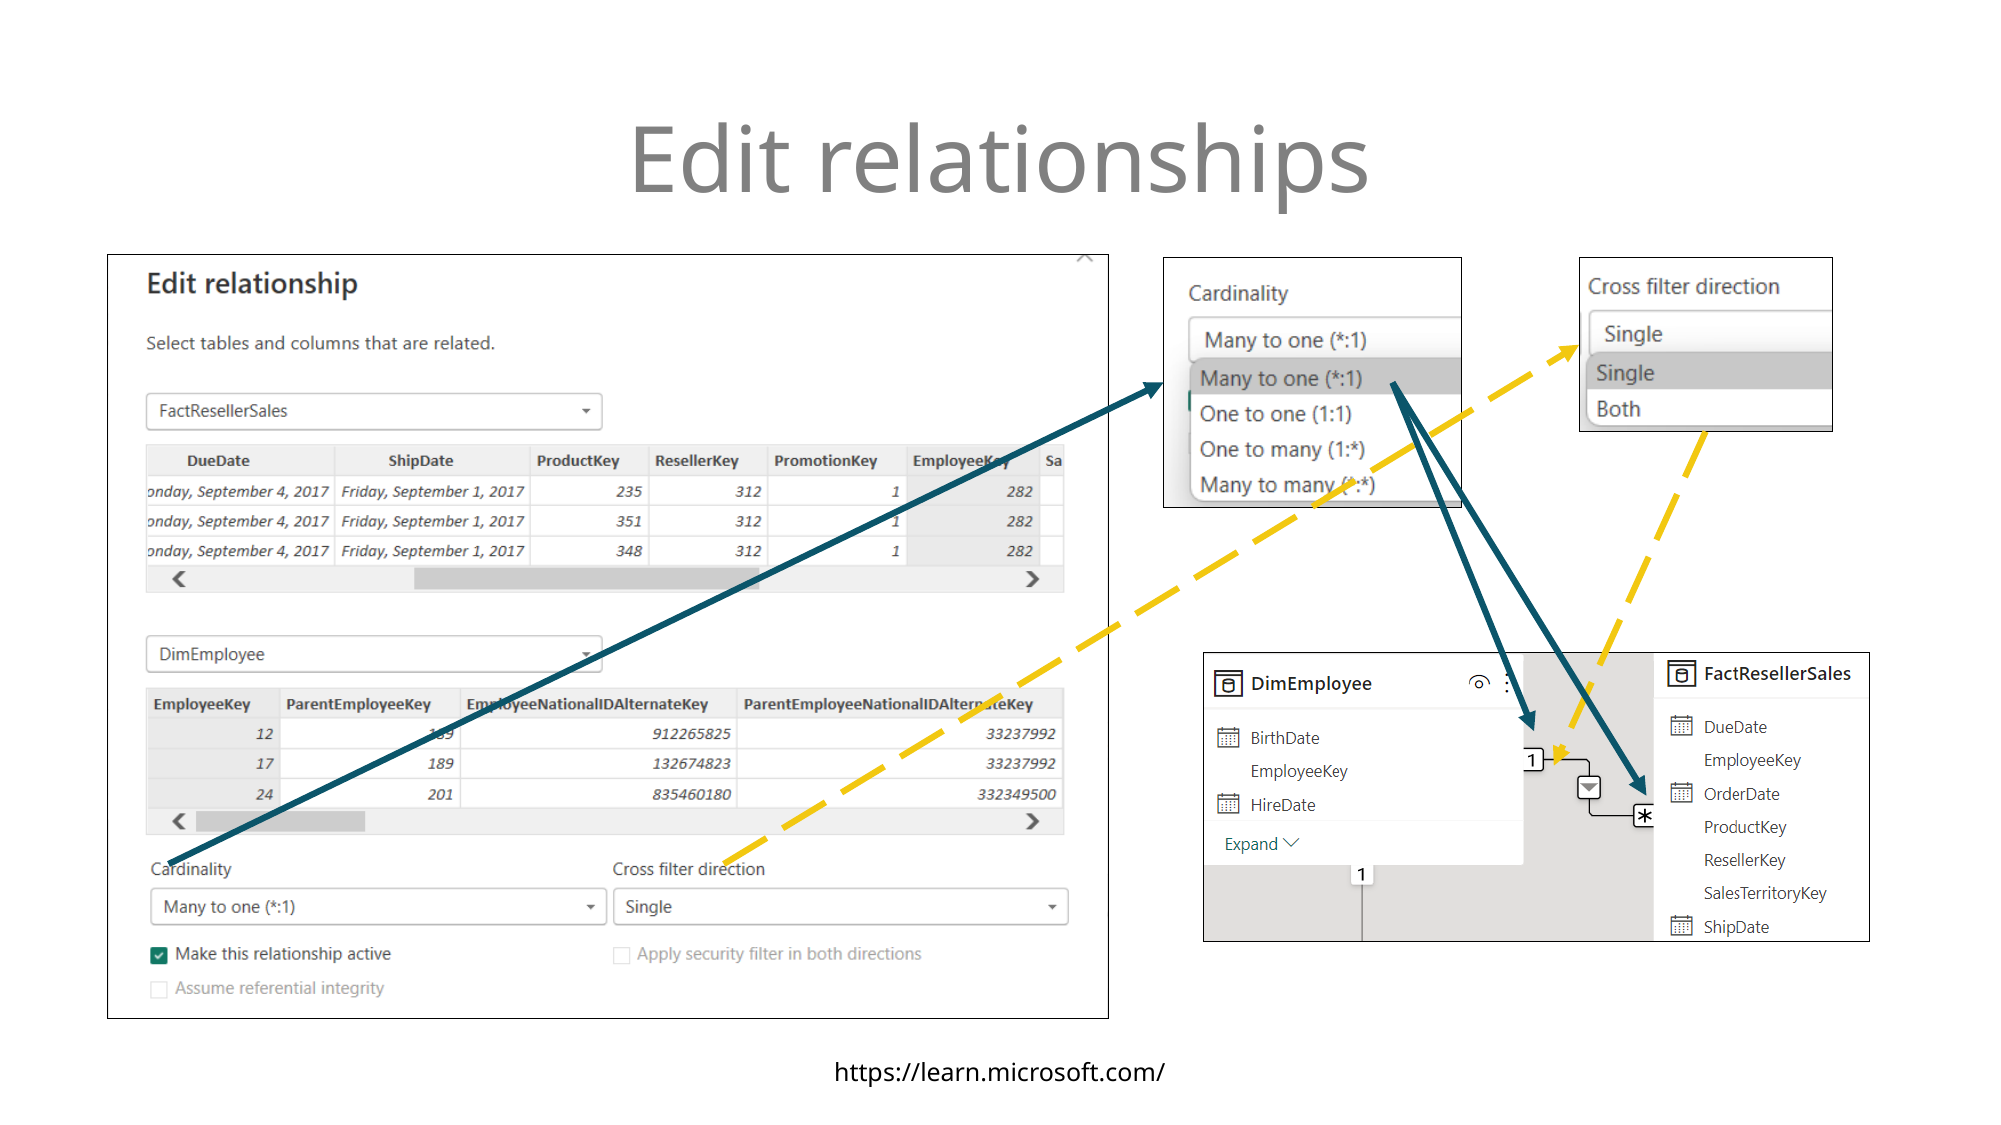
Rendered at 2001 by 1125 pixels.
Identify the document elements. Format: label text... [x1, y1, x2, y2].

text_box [1580, 382, 1647, 796]
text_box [723, 344, 1580, 865]
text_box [1392, 382, 1535, 732]
title Edit relationships [98, 54, 1902, 272]
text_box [168, 382, 723, 865]
picture [1163, 257, 1462, 344]
picture [106, 254, 1109, 1019]
picture [1579, 257, 1833, 432]
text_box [1647, 431, 1706, 766]
text_box https://learn.microsoft.com/ [500, 1049, 1500, 1095]
picture [1202, 652, 1870, 942]
